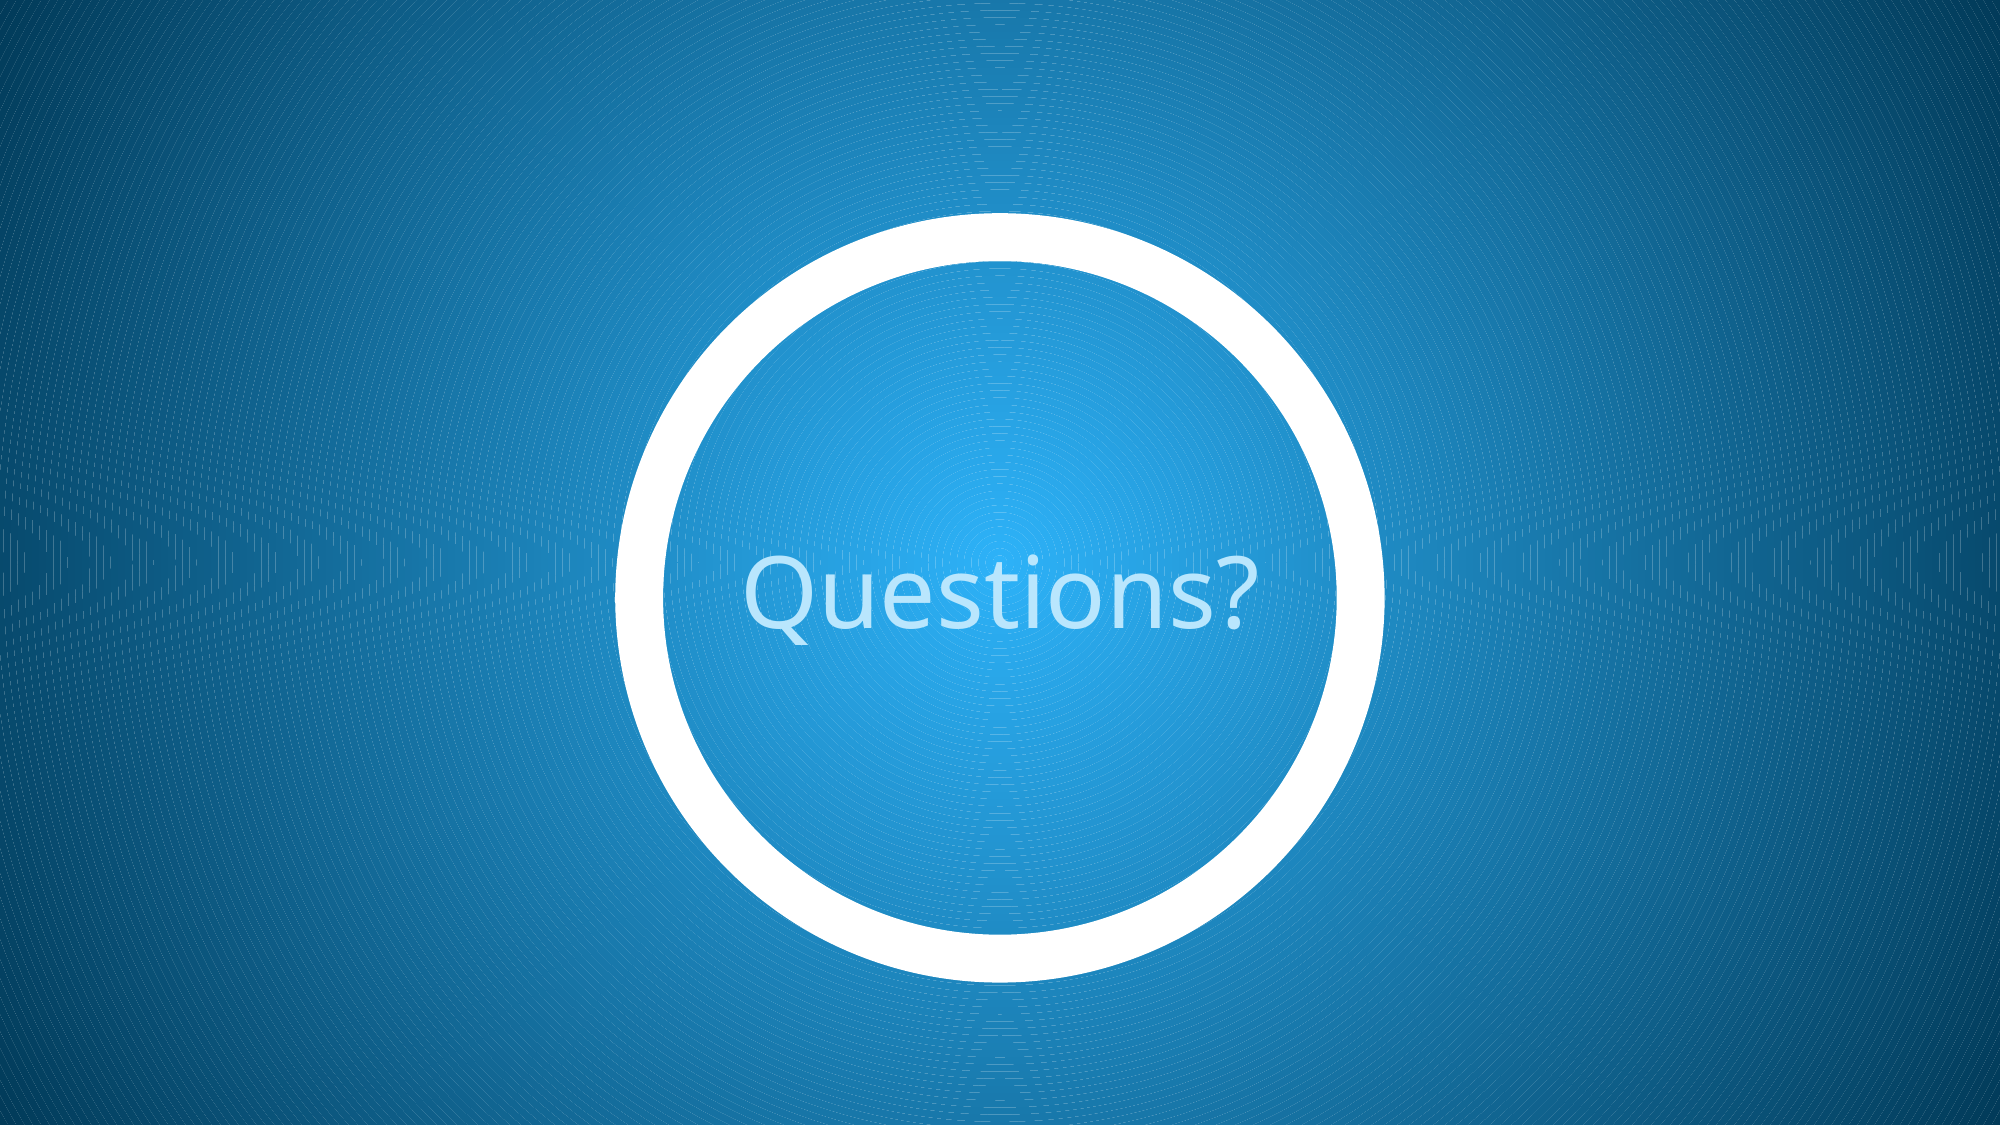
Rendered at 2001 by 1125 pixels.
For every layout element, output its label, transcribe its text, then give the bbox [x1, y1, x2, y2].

text_box [638, 236, 1362, 960]
text_box [0, 0, 2000, 1125]
slide_number 53 [1845, 1042, 1940, 1103]
